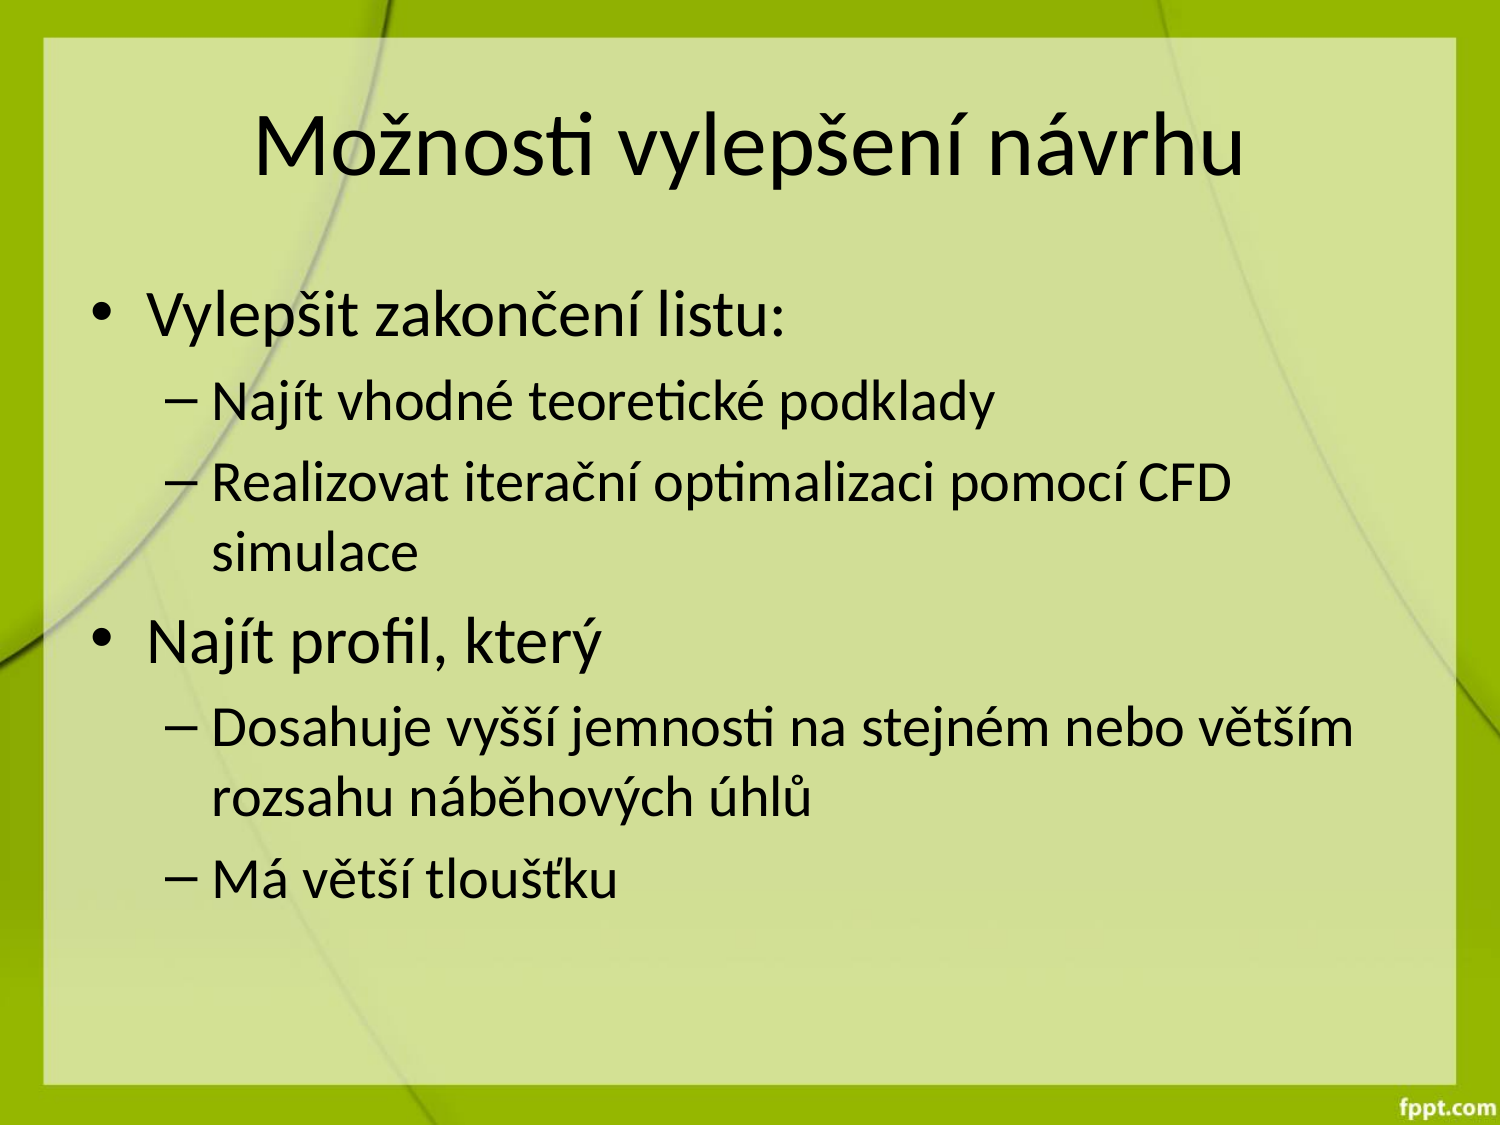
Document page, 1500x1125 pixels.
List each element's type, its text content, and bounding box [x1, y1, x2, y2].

list Vylepšit zakončení listu: Najít vhodné teoretické podklady Realizovat iterační optimalizaci pomocí CFD simulace Najít profil, který Dosahuje vyšší jemnosti na stejném nebo větším rozsahu náběhových úhlů Má větší tloušťku [75, 262, 1425, 1005]
title Možnosti vylepšení návrhu [75, 45, 1425, 233]
picture [0, 0, 1500, 1125]
